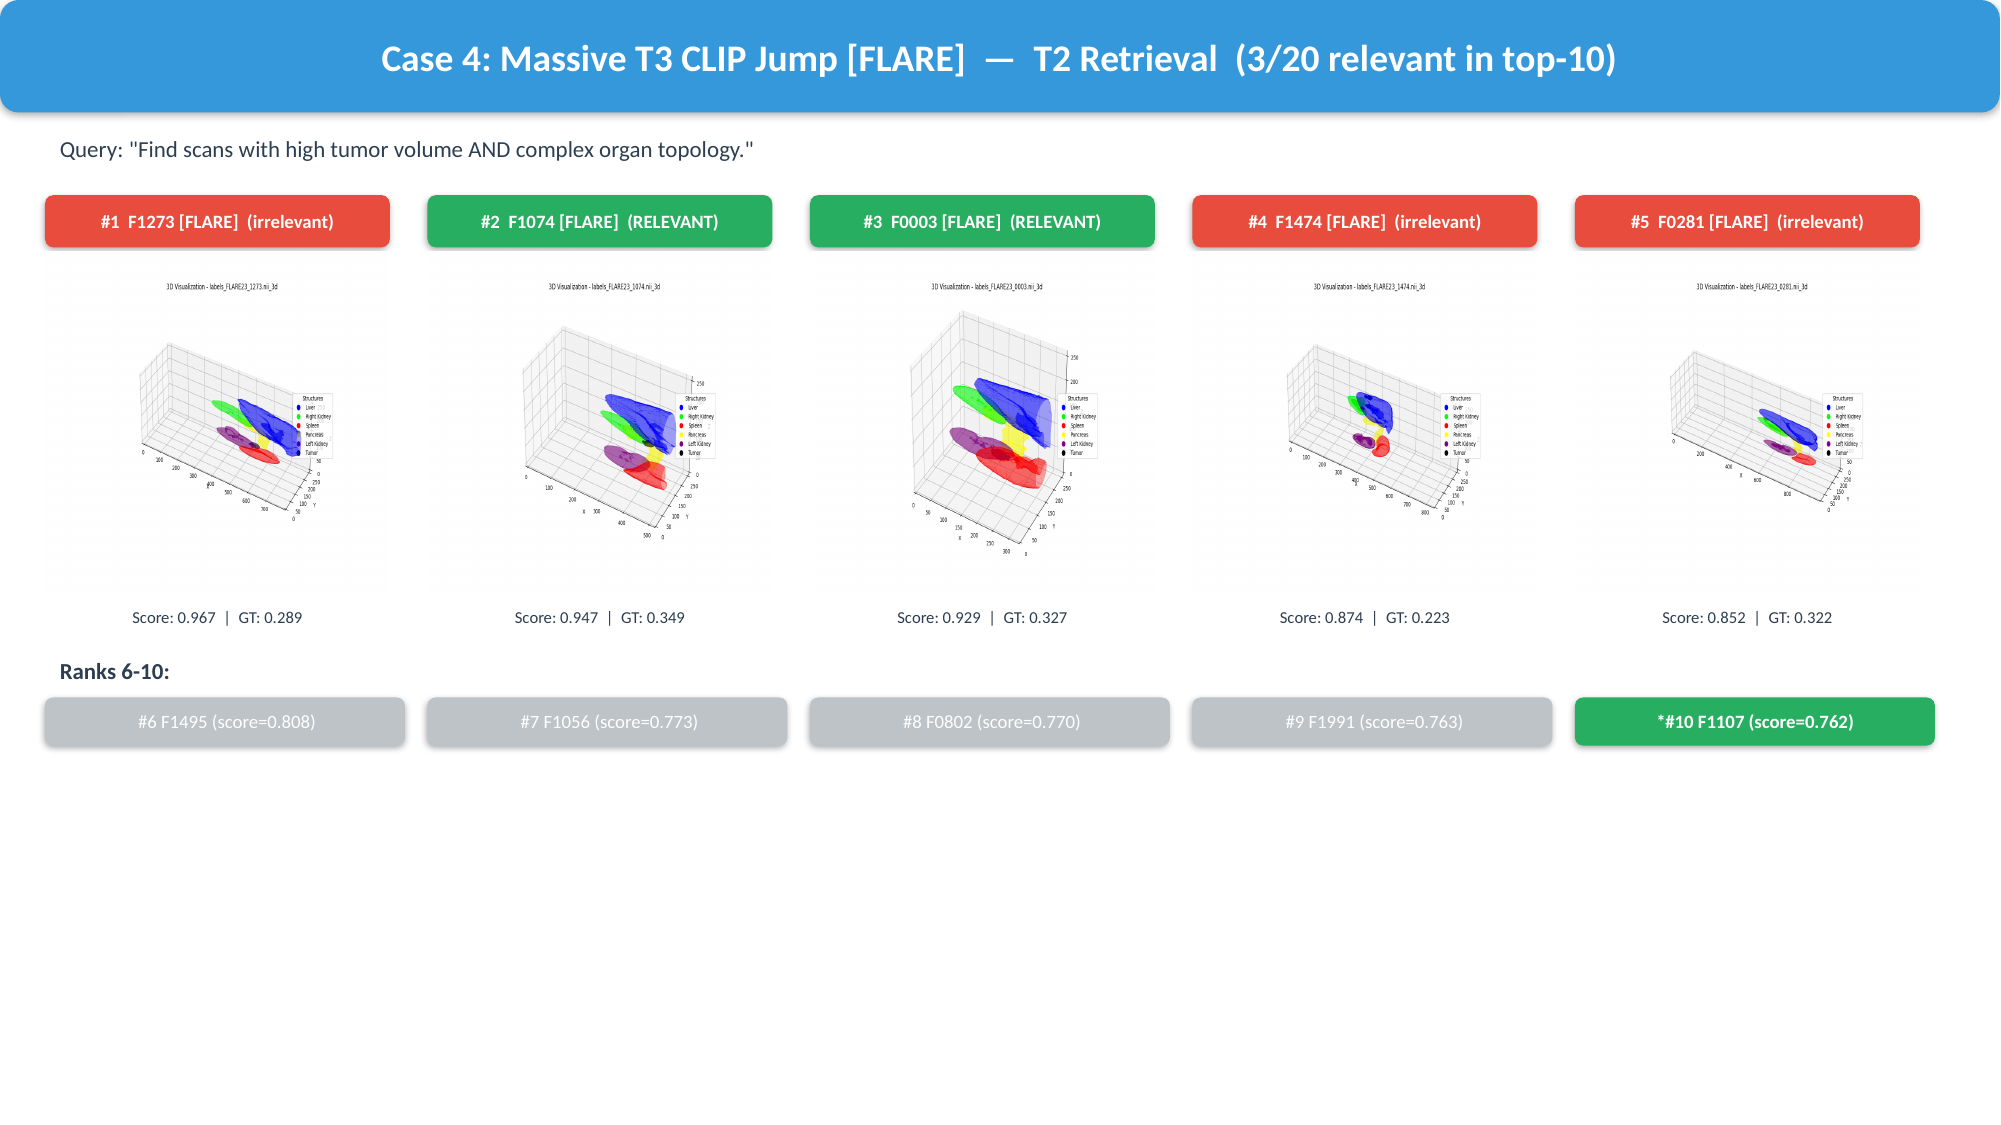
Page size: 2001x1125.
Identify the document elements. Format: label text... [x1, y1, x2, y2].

picture [427, 251, 773, 598]
text_box #7 F1056 (score=0.773) [426, 696, 789, 747]
picture [44, 251, 391, 598]
text_box Score: 0.929 | GT: 0.327 [809, 604, 1155, 635]
text_box *#10 F1107 (score=0.762) [1574, 696, 1936, 747]
text_box Score: 0.947 | GT: 0.349 [427, 604, 773, 635]
text_box #2 F1074 [FLARE] (RELEVANT) [426, 194, 774, 249]
text_box Score: 0.852 | GT: 0.322 [1574, 604, 1920, 635]
picture [1574, 251, 1921, 598]
text_box #3 F0003 [FLARE] (RELEVANT) [809, 194, 1156, 249]
text_box #5 F0281 [FLARE] (irrelevant) [1574, 194, 1921, 249]
text_box #8 F0802 (score=0.770) [809, 696, 1171, 747]
text_box Ranks 6-10: [44, 649, 345, 692]
text_box #4 F1474 [FLARE] (irrelevant) [1191, 194, 1539, 249]
text_box Score: 0.874 | GT: 0.223 [1192, 603, 1538, 635]
picture [1192, 251, 1538, 598]
text_box Query: "Find scans with high tumor volume AND complex organ topology." [44, 127, 1920, 170]
text_box #6 F1495 (score=0.808) [44, 696, 406, 747]
text_box Score: 0.967 | GT: 0.289 [44, 604, 390, 635]
picture [809, 251, 1156, 598]
text_box #1 F1273 [FLARE] (irrelevant) [44, 194, 391, 249]
text_box Case 4: Massive T3 CLIP Jump [FLARE] — T2 Retrieval (3/20 relevant in top-10) [0, 0, 2000, 114]
text_box #9 F1991 (score=0.763) [1191, 696, 1554, 747]
